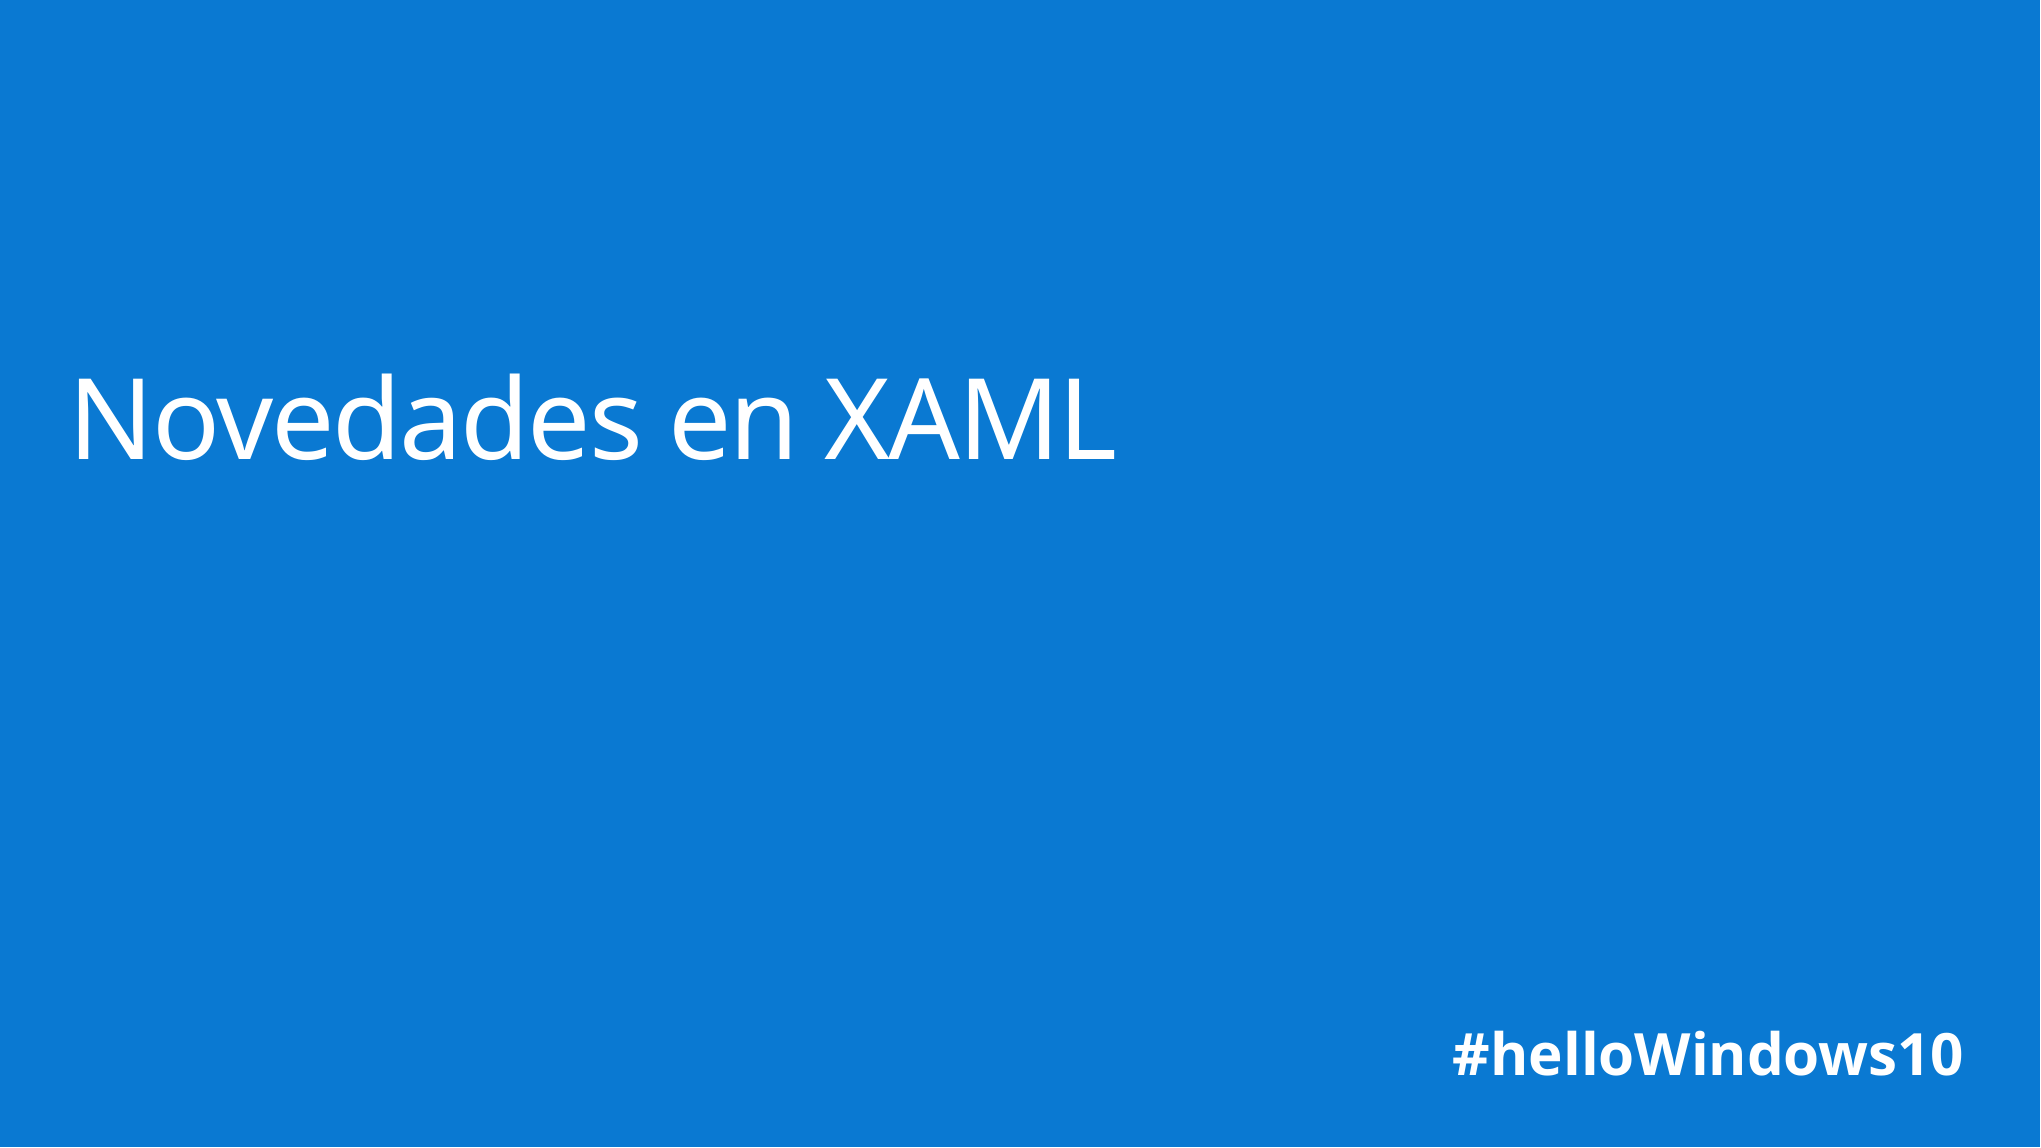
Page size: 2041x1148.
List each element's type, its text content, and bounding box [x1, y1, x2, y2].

title Novedades en XAML [45, 347, 1996, 649]
